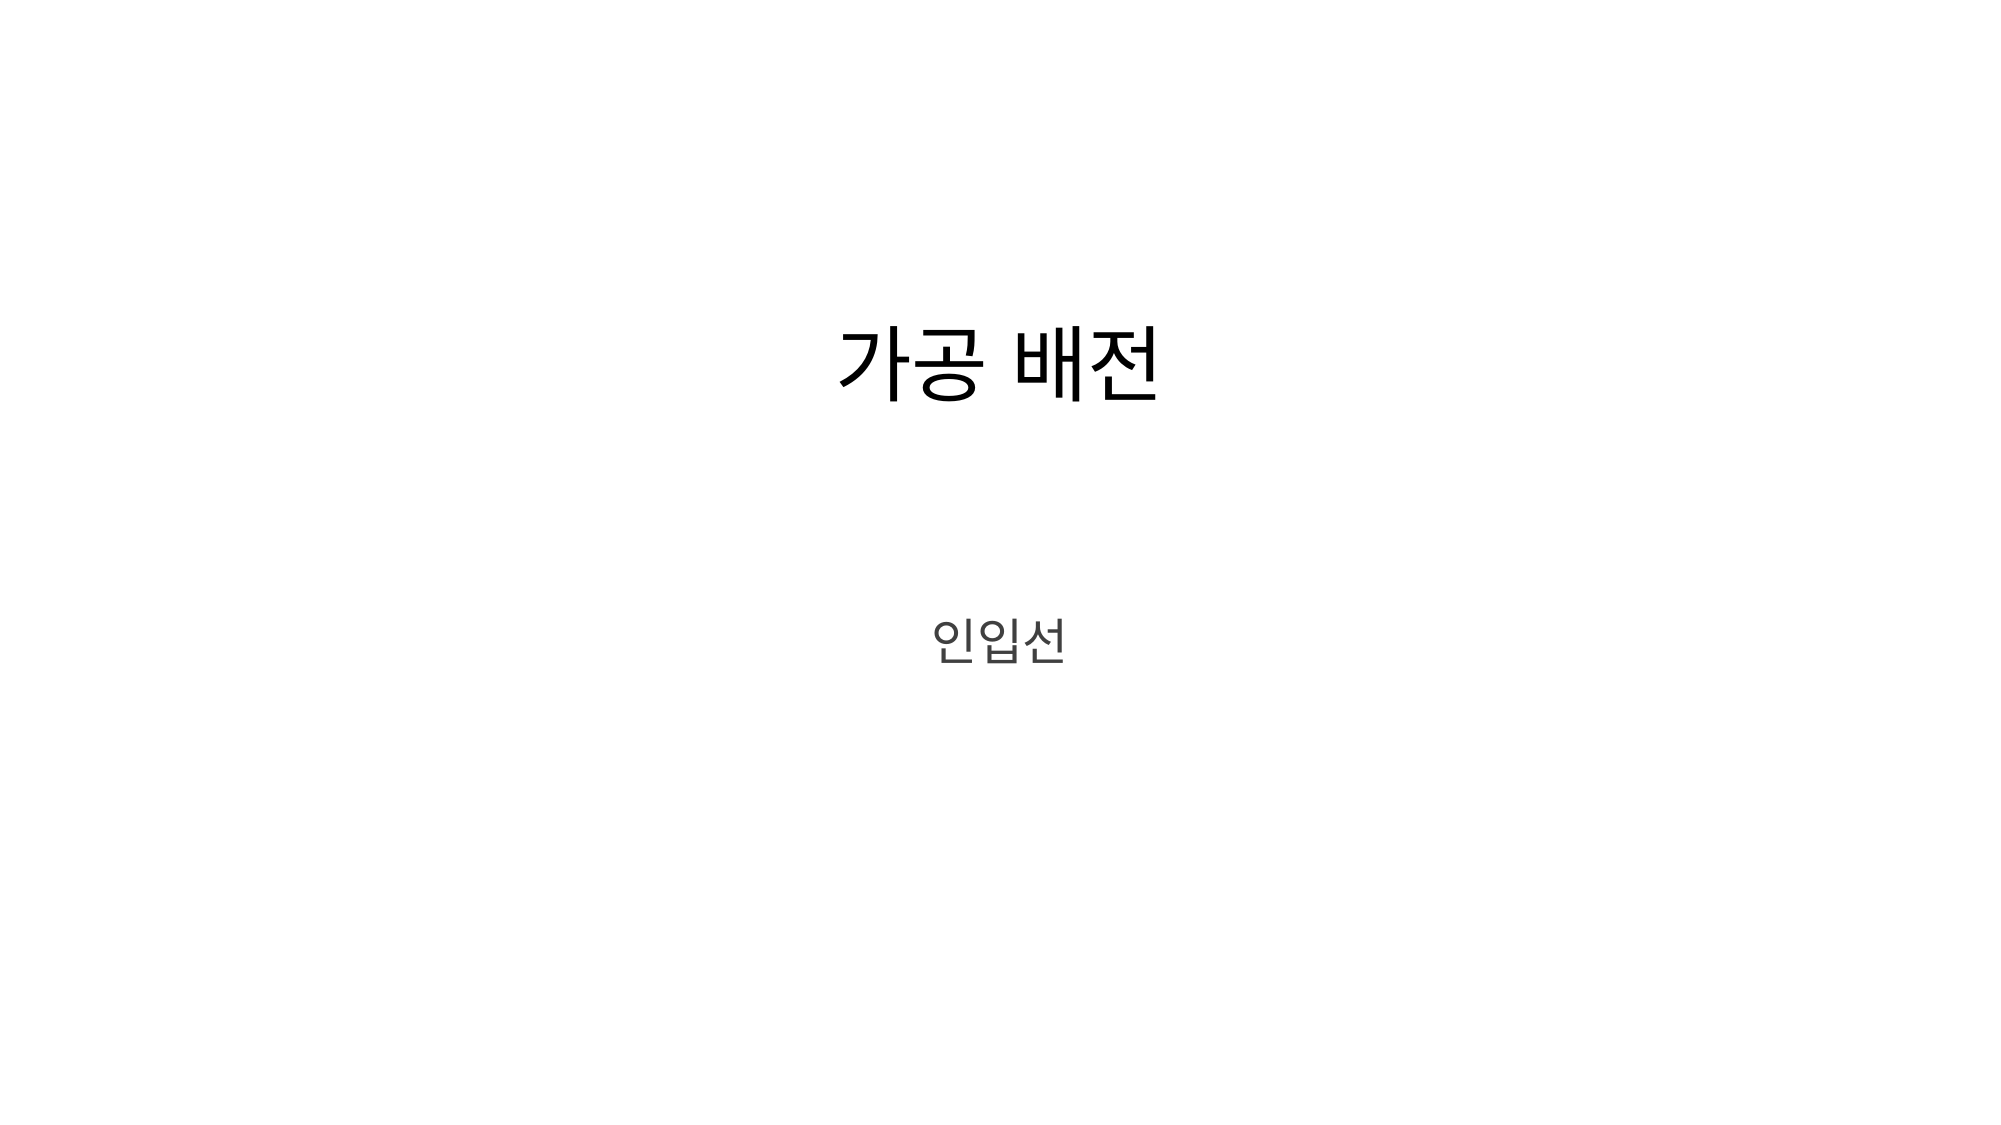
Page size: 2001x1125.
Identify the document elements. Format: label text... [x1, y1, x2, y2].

title 가공 배전 [249, 184, 1750, 422]
subtitle 인입선 [249, 609, 1750, 712]
